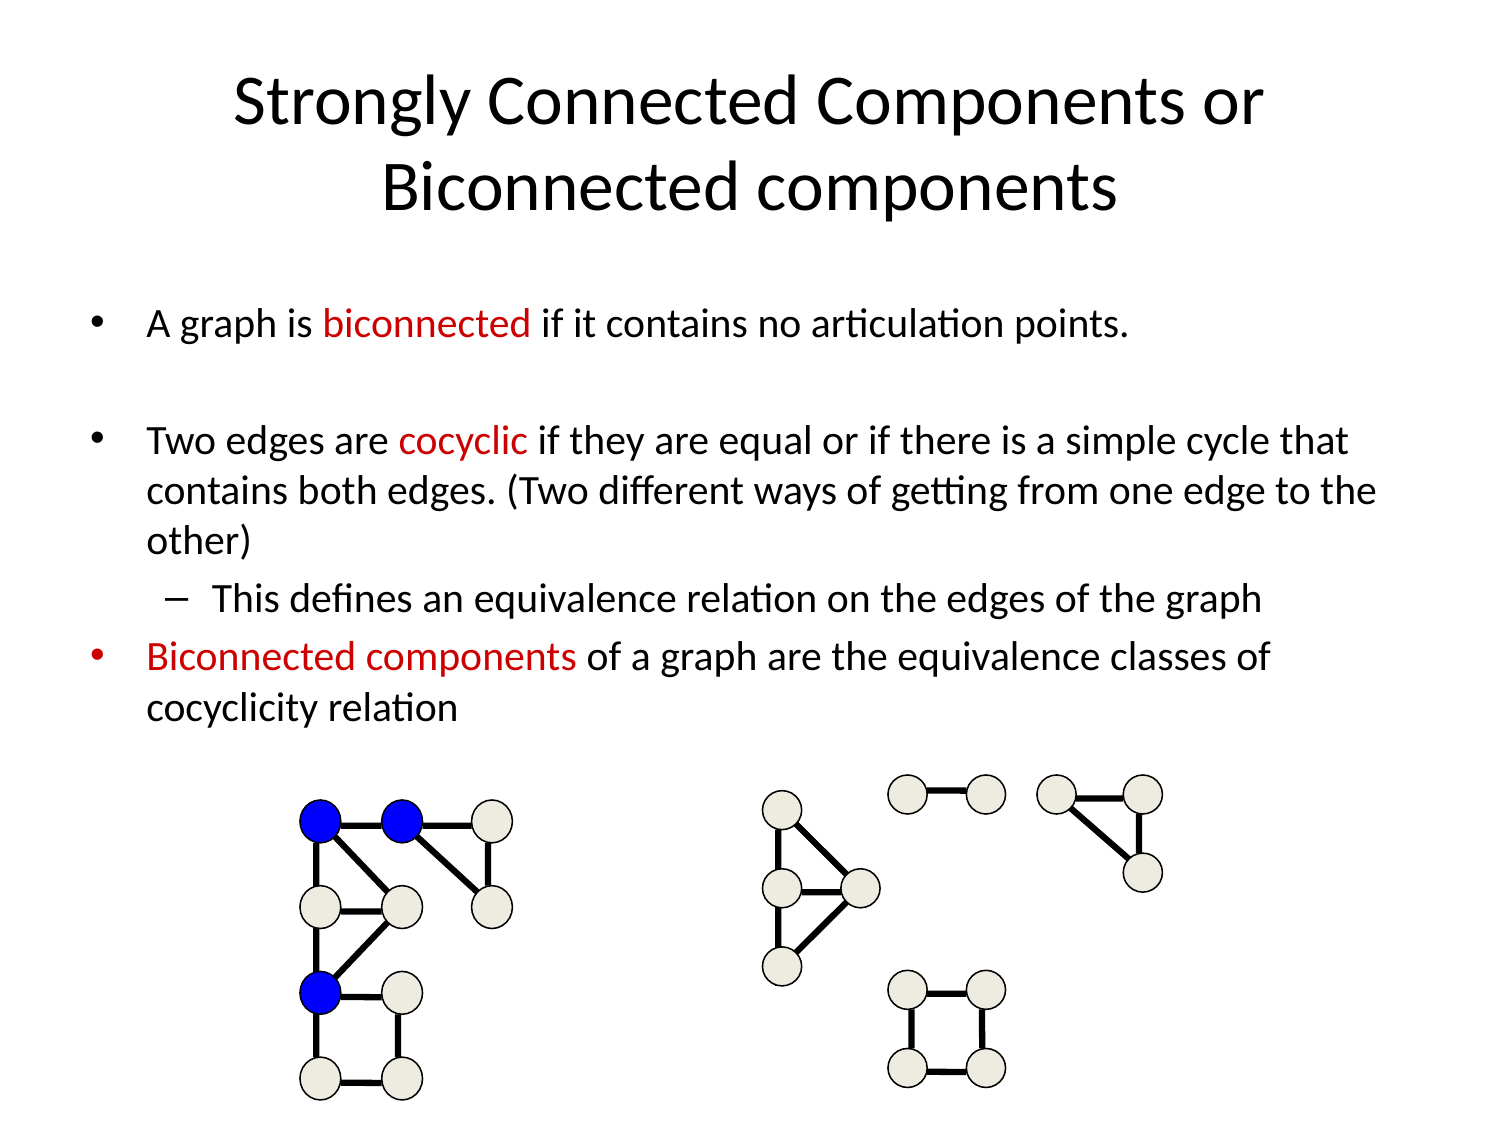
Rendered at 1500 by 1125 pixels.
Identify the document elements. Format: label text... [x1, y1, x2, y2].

title Strongly Connected Components or Biconnected components [75, 45, 1425, 200]
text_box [299, 799, 513, 1101]
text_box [762, 774, 1163, 1088]
list A graph is biconnected if it contains no articulation points. Two edges are cocyclic if they are equal or if there is a simple cycle that contains both edges. (Two different ways of getting from one edge to the other) This defines an equivalence relation on the edges of the graph Biconnected components of a graph are the equivalence classes of cocyclicity relation [75, 200, 1425, 1125]
